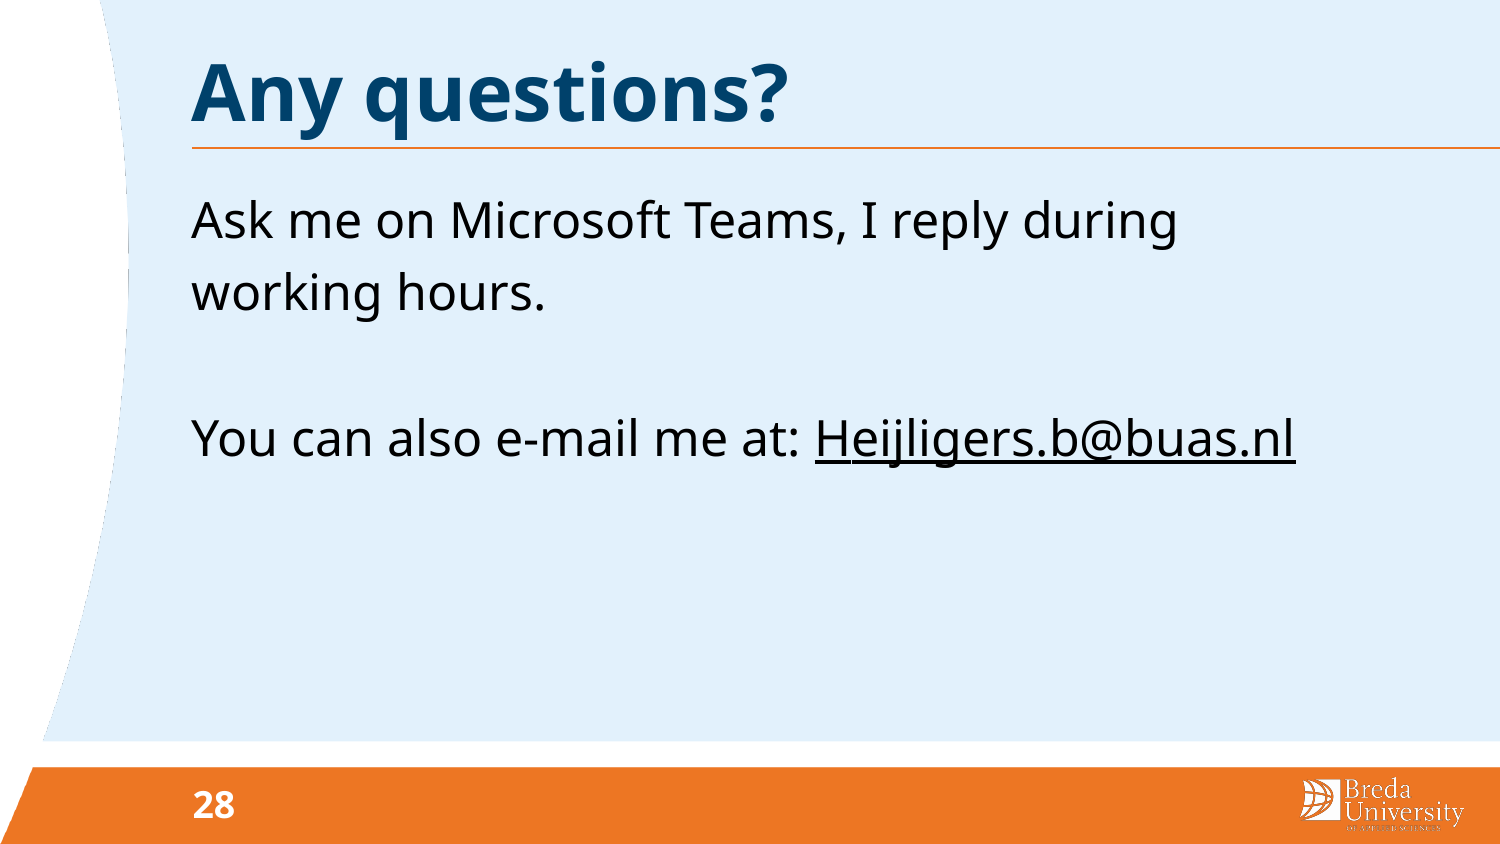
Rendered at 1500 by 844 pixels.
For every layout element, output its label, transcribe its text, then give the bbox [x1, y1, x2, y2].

slide_number 28 [177, 773, 351, 819]
list Ask me on Microsoft Teams, I reply during working hours. You can also e-mail me at: Heijligers.b@buas.nl [191, 176, 1341, 741]
title Any questions? [191, 3, 1341, 138]
picture [0, 0, 1500, 844]
